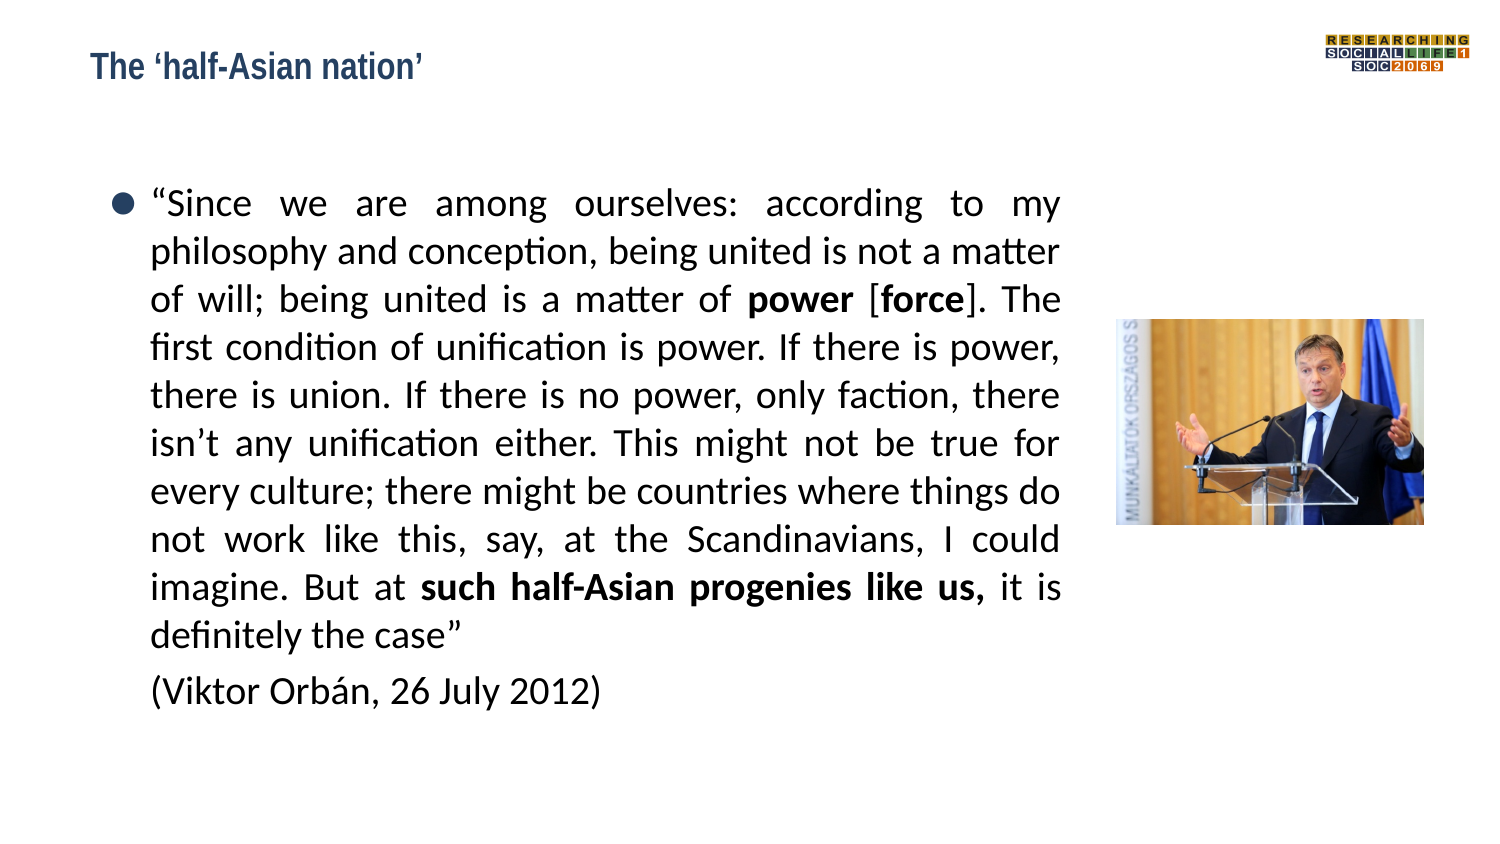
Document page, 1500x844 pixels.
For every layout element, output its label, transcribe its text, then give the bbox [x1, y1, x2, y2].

picture [1322, 33, 1473, 73]
picture [1116, 319, 1424, 525]
title The ‘half-Asian nation’ [75, 33, 1311, 95]
list “Since we are among ourselves: according to my philosophy and conception, being united is not a matter of will; being united is a matter of power [force]. The first condition of unification is power. If there is power, there is union. If there is no power, only faction, there isn’t any unification either. This might not be true for every culture; there might be countries where things do not work like this, say, at the Scandinavians, I could imagine. But at such half-Asian progenies like us, it is definitely the case” (Viktor Orbán, 26 July 2012) [92, 168, 1077, 722]
